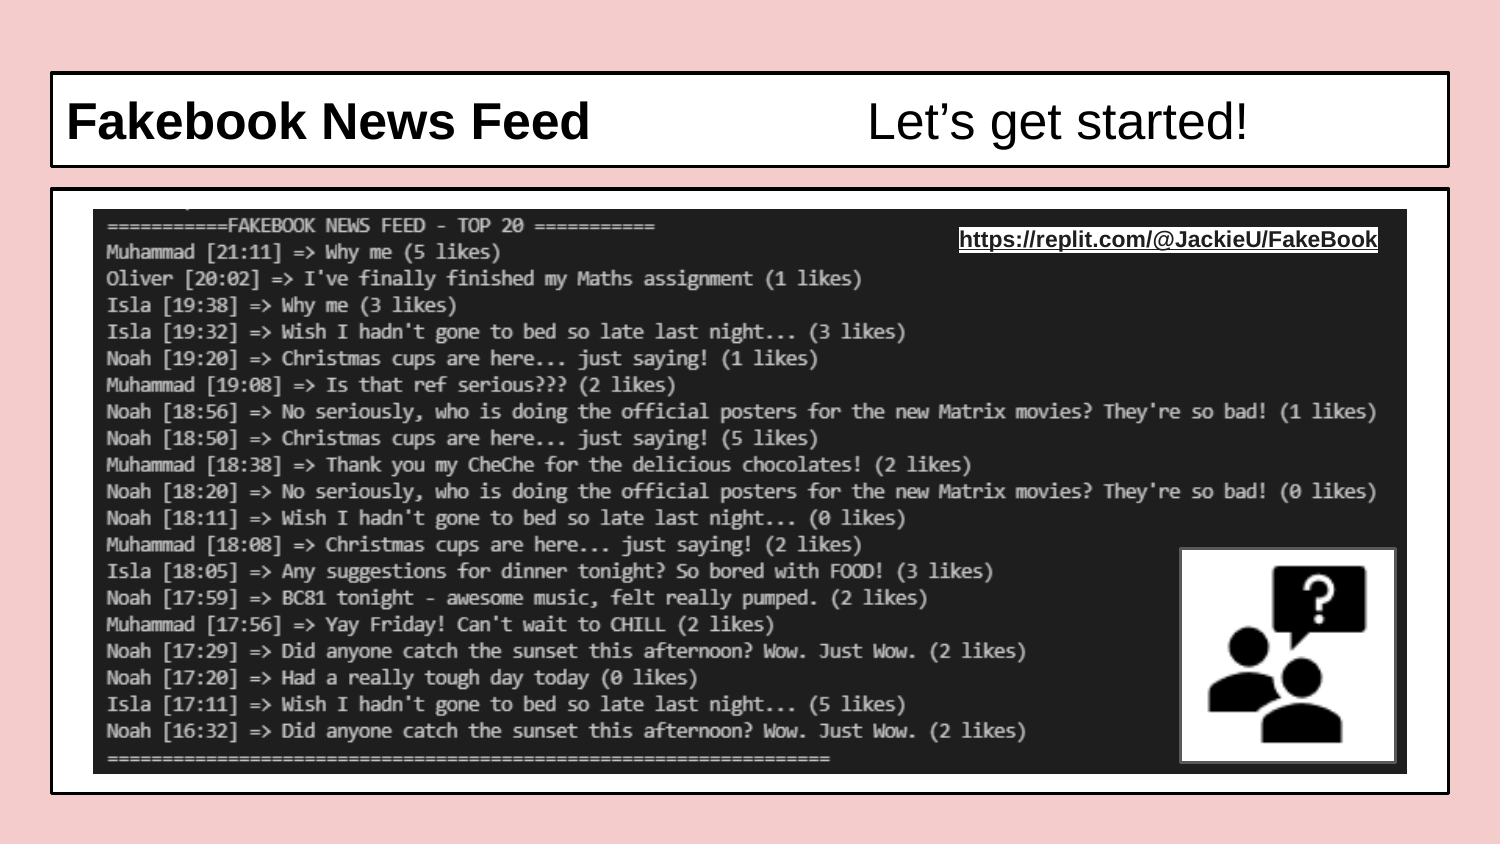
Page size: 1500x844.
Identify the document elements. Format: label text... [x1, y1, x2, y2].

title Fakebook News Feed Let’s get started! [51, 72, 1449, 167]
picture [93, 209, 1407, 774]
list [51, 189, 1449, 794]
